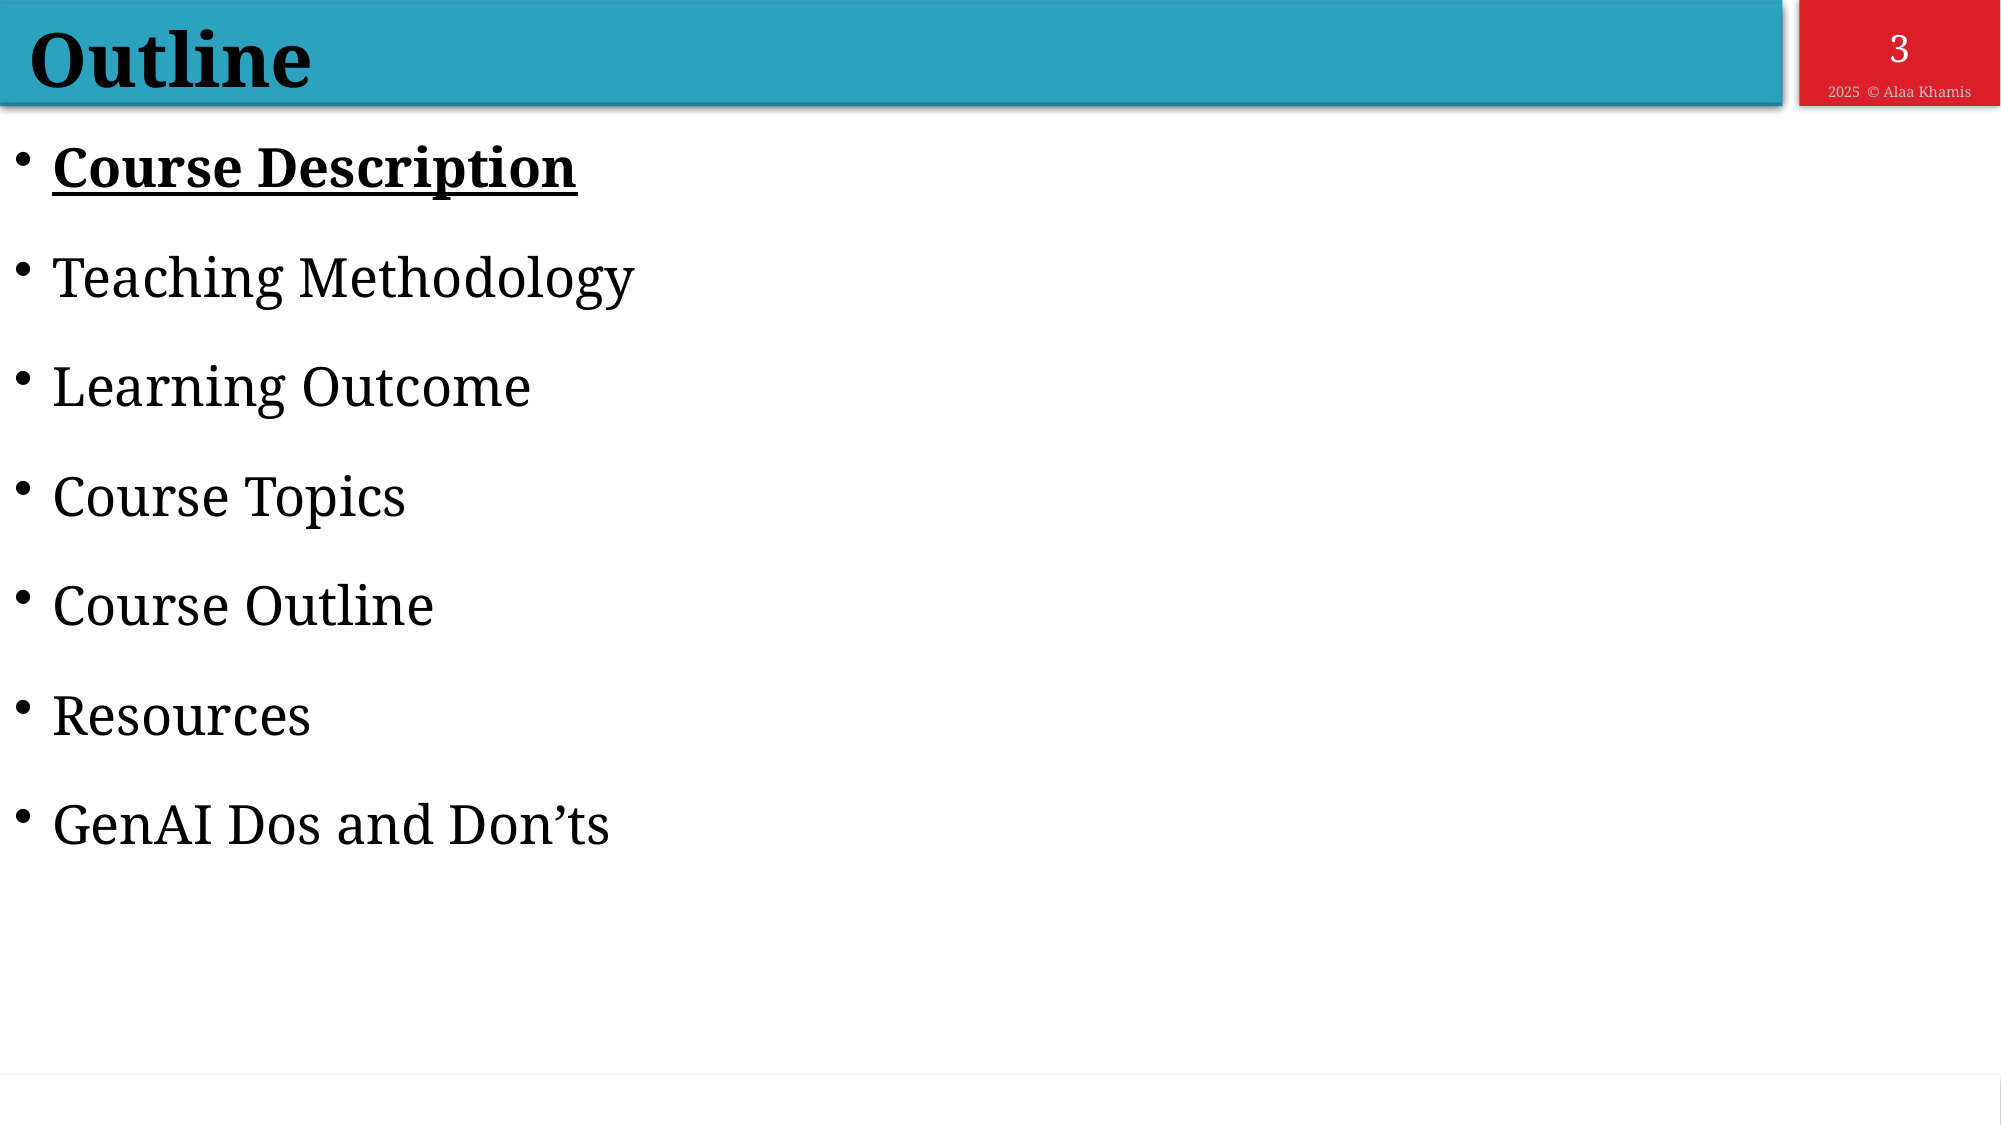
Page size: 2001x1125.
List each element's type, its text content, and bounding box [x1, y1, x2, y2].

text_box Outline [0, 1, 1785, 106]
text_box Course Description Teaching Methodology Learning Outcome Course Topics Course Outline Resources GenAI Dos and Don’ts [0, 106, 2000, 863]
